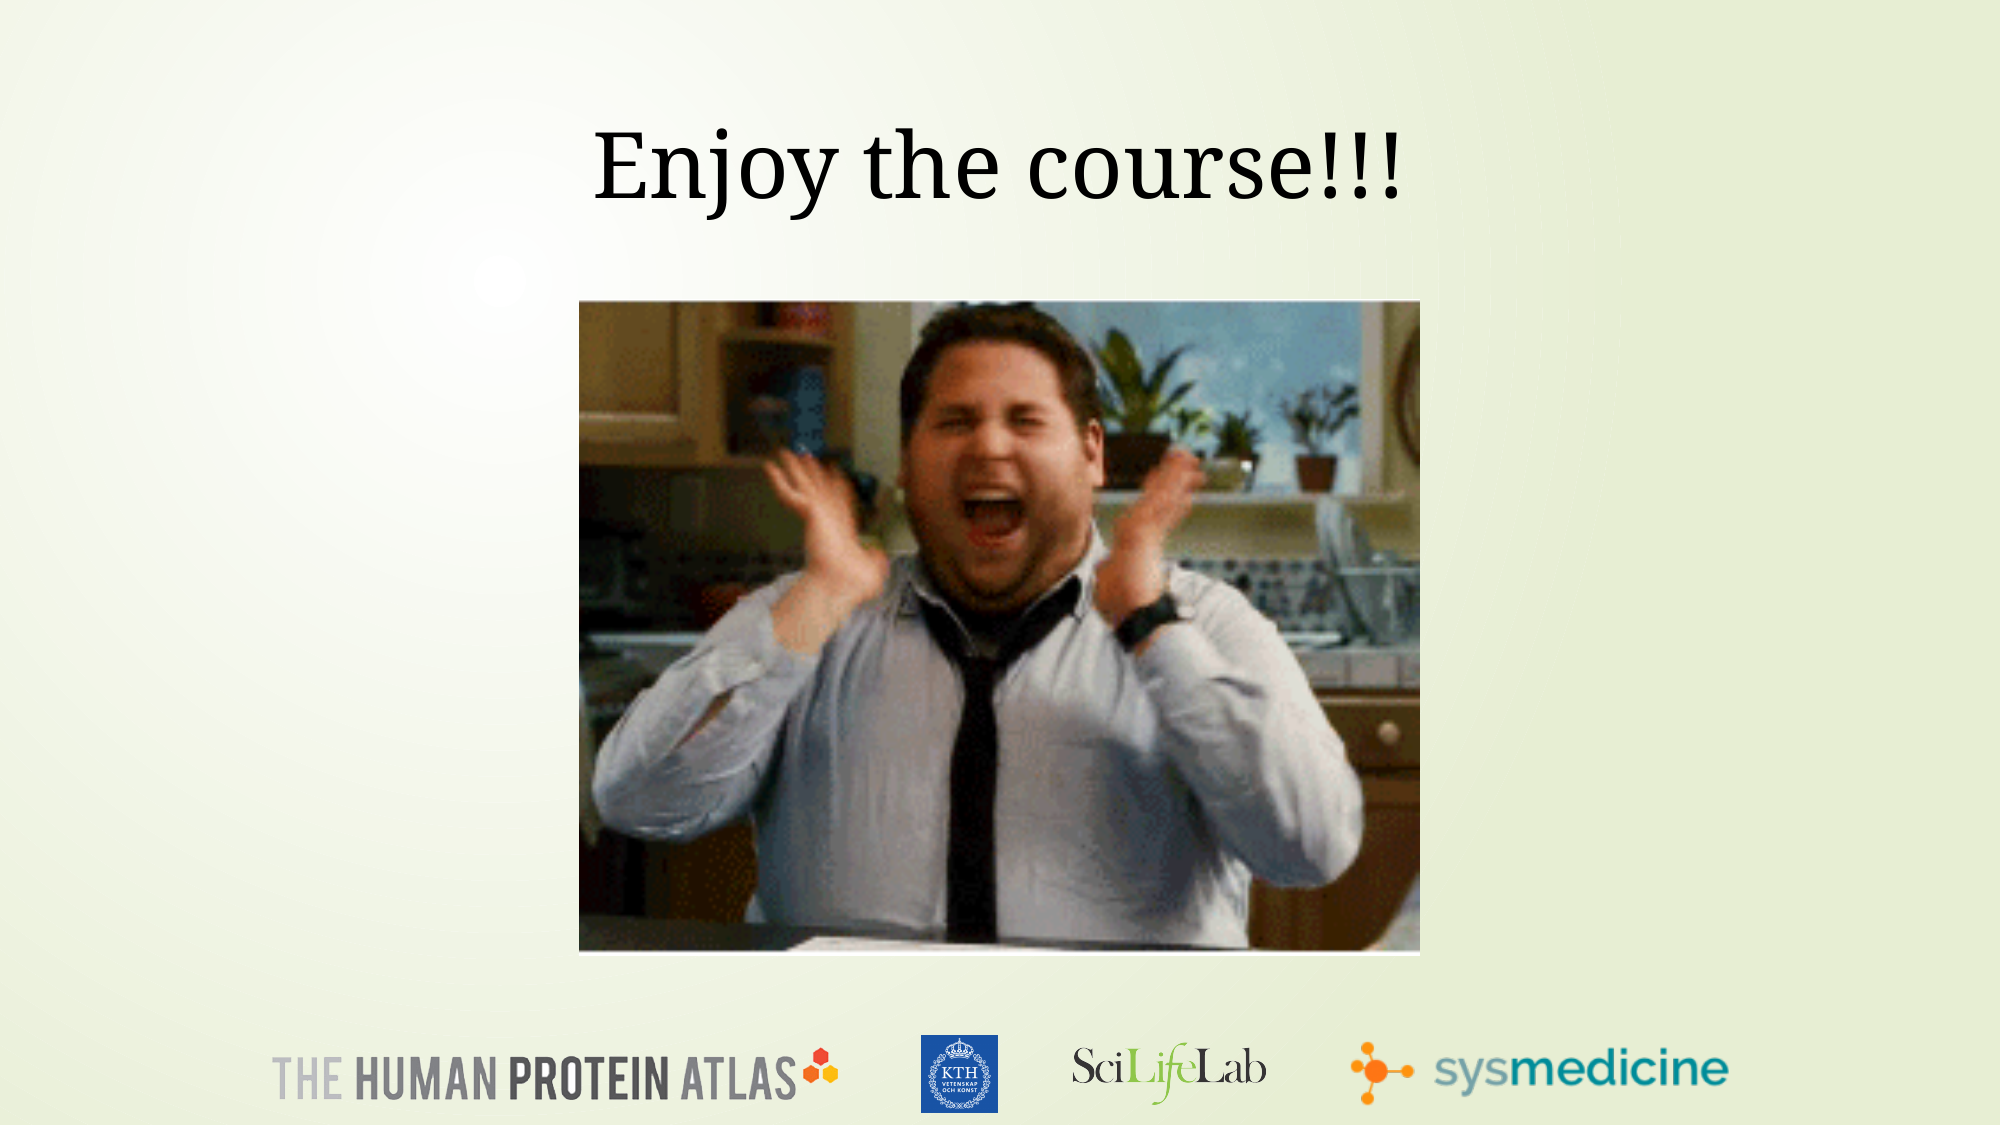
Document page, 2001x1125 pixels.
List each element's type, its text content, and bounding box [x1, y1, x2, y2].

picture [921, 1035, 998, 1113]
title Enjoy the course!!! [137, 59, 1863, 278]
picture [1350, 1041, 1729, 1106]
picture [271, 1047, 838, 1100]
picture [1070, 1041, 1267, 1107]
picture [579, 299, 1421, 956]
